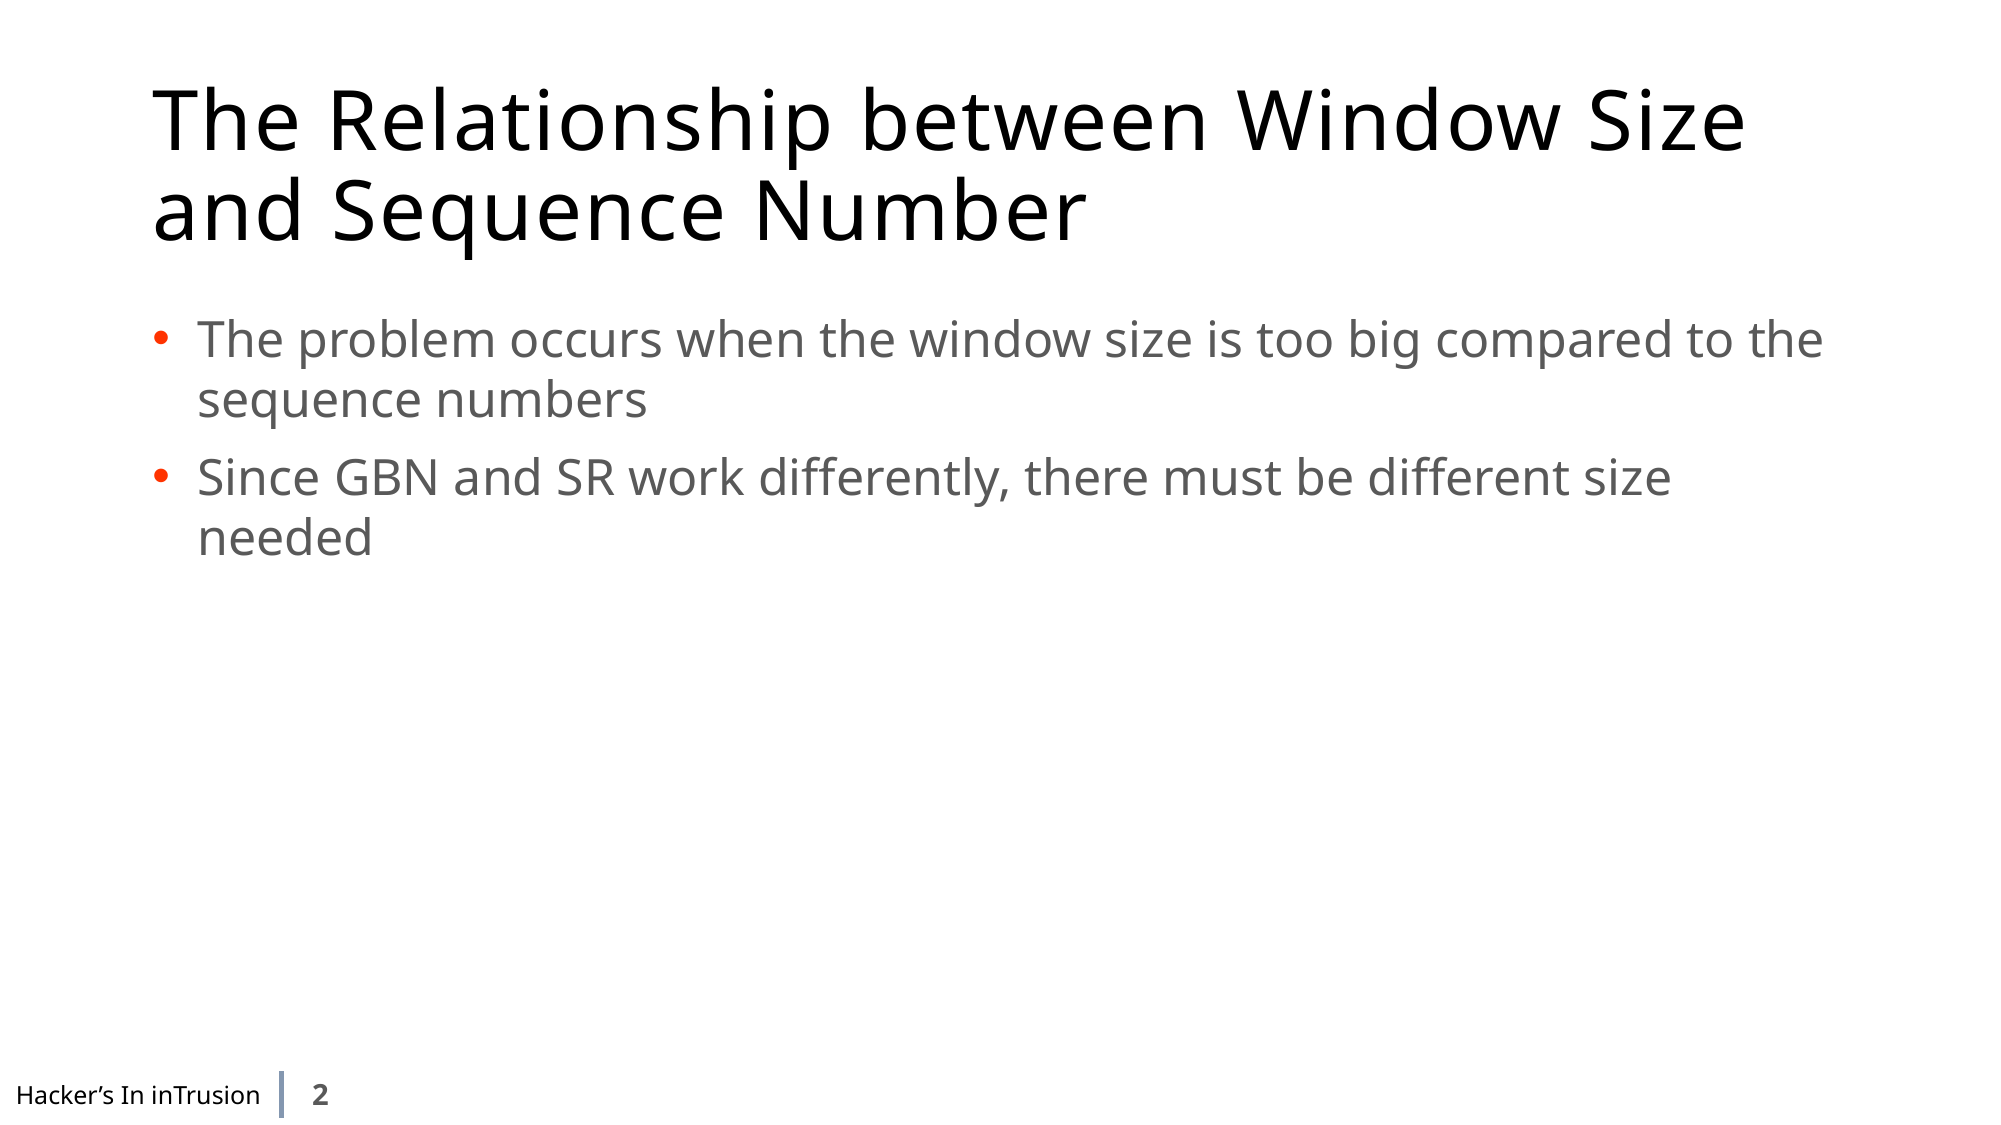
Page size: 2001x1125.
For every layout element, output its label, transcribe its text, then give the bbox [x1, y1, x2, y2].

title The Relationship between Window Size and Sequence Number [137, 59, 1863, 278]
list The problem occurs when the window size is too big compared to the sequence numbers Since GBN and SR work differently, there must be different size needed [137, 299, 1863, 1061]
